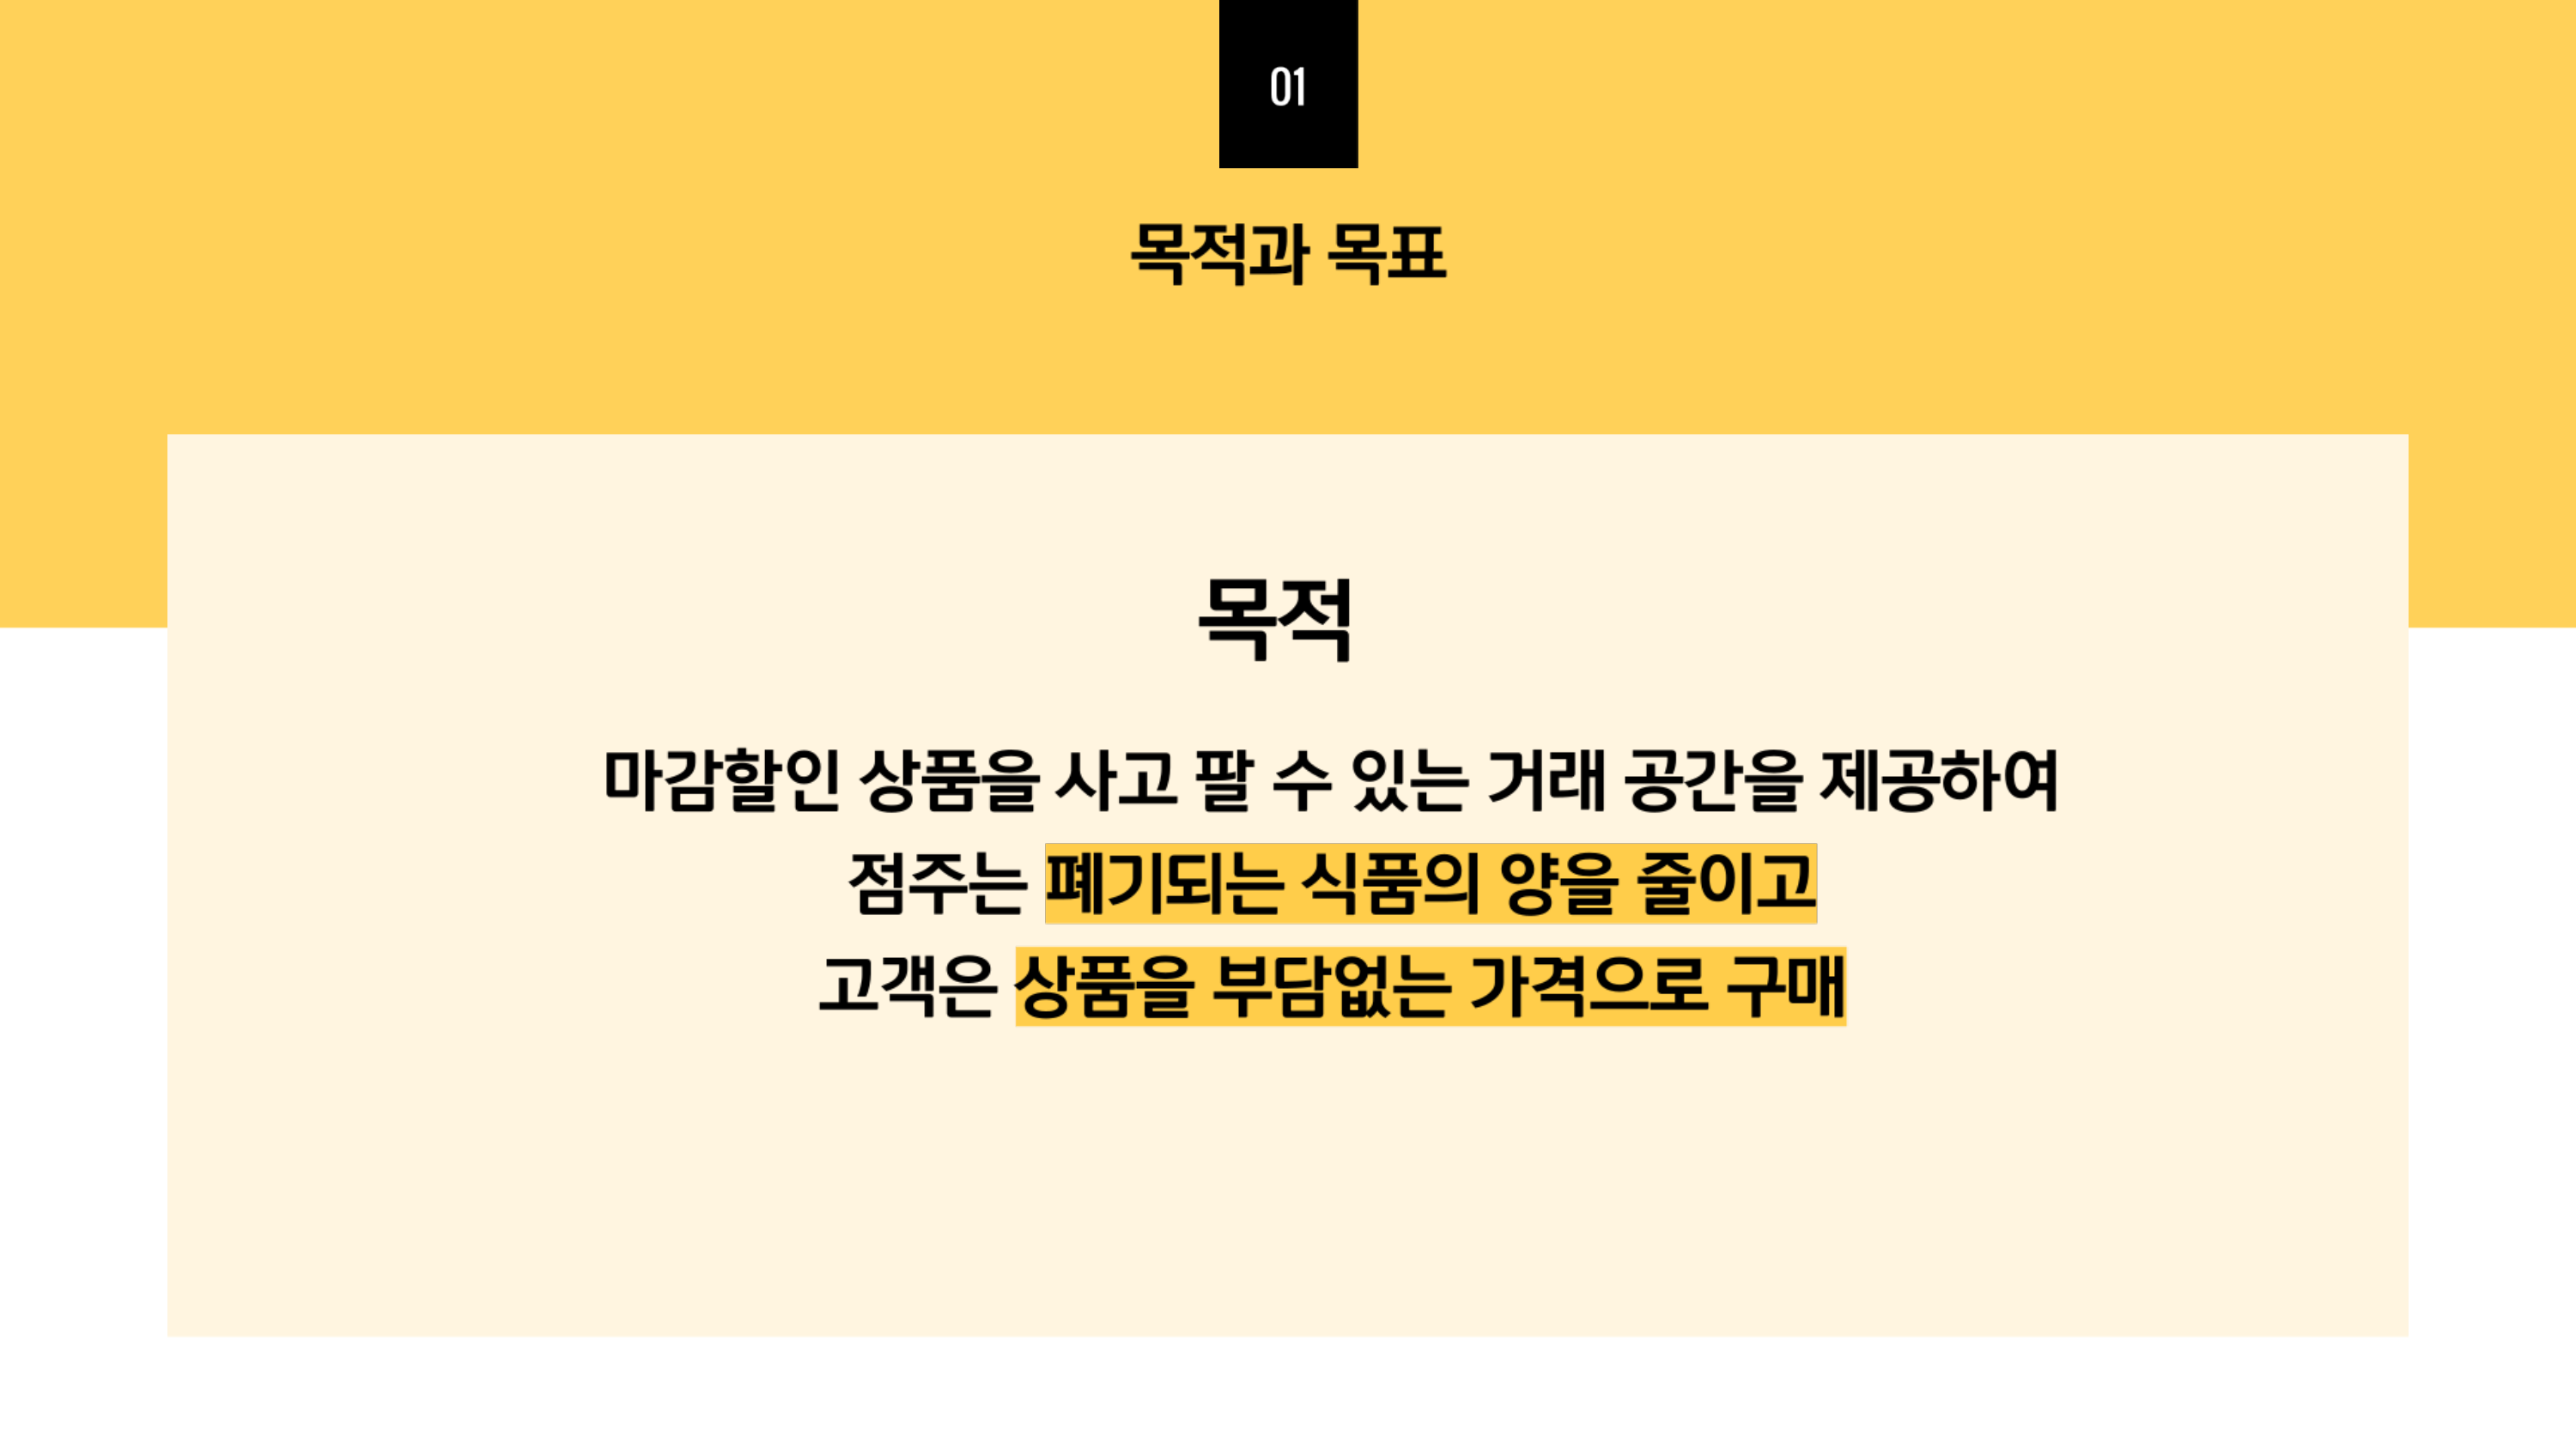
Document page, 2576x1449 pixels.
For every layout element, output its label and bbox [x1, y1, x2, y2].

picture [1184, 547, 1397, 720]
text_box [1198, 0, 1377, 168]
picture [540, 727, 2086, 1056]
text_box [167, 434, 2409, 1337]
text_box [0, 0, 2576, 630]
picture [1121, 201, 1478, 331]
